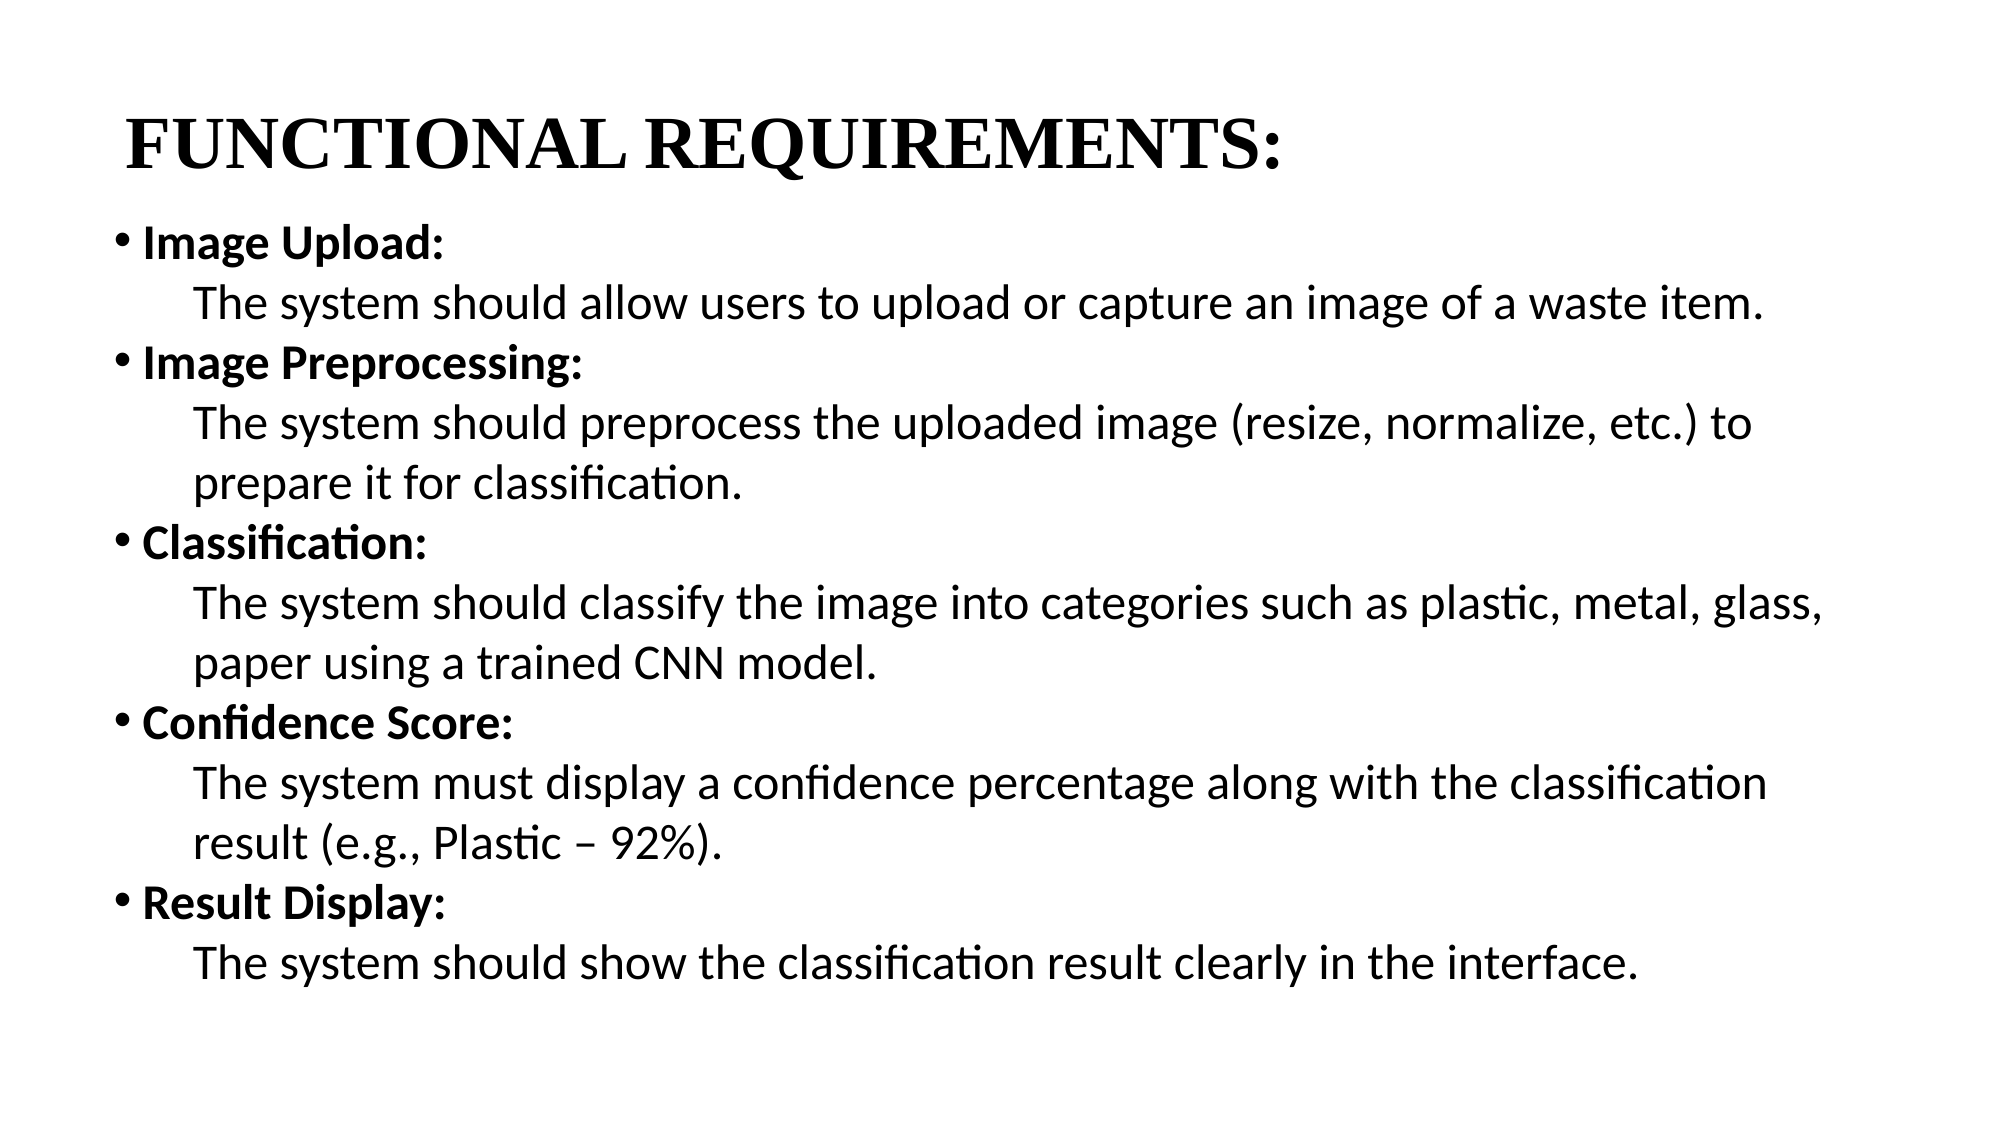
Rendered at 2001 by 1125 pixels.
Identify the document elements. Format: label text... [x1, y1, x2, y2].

text_box Image Upload: The system should allow users to upload or capture an image of a waste item. Image Preprocessing: The system should preprocess the uploaded image (resize, normalize, etc.) to prepare it for classification. Classification: The system should classify the image into categories such as plastic, metal, glass, paper using a trained CNN model. Confidence Score: The system must display a confidence percentage along with the classification result (e.g., Plastic – 92%). Result Display: The system should show the classification result clearly in the interface. [99, 201, 1878, 1087]
text_box FUNCTIONAL REQUIREMENTS: [110, 86, 1540, 192]
